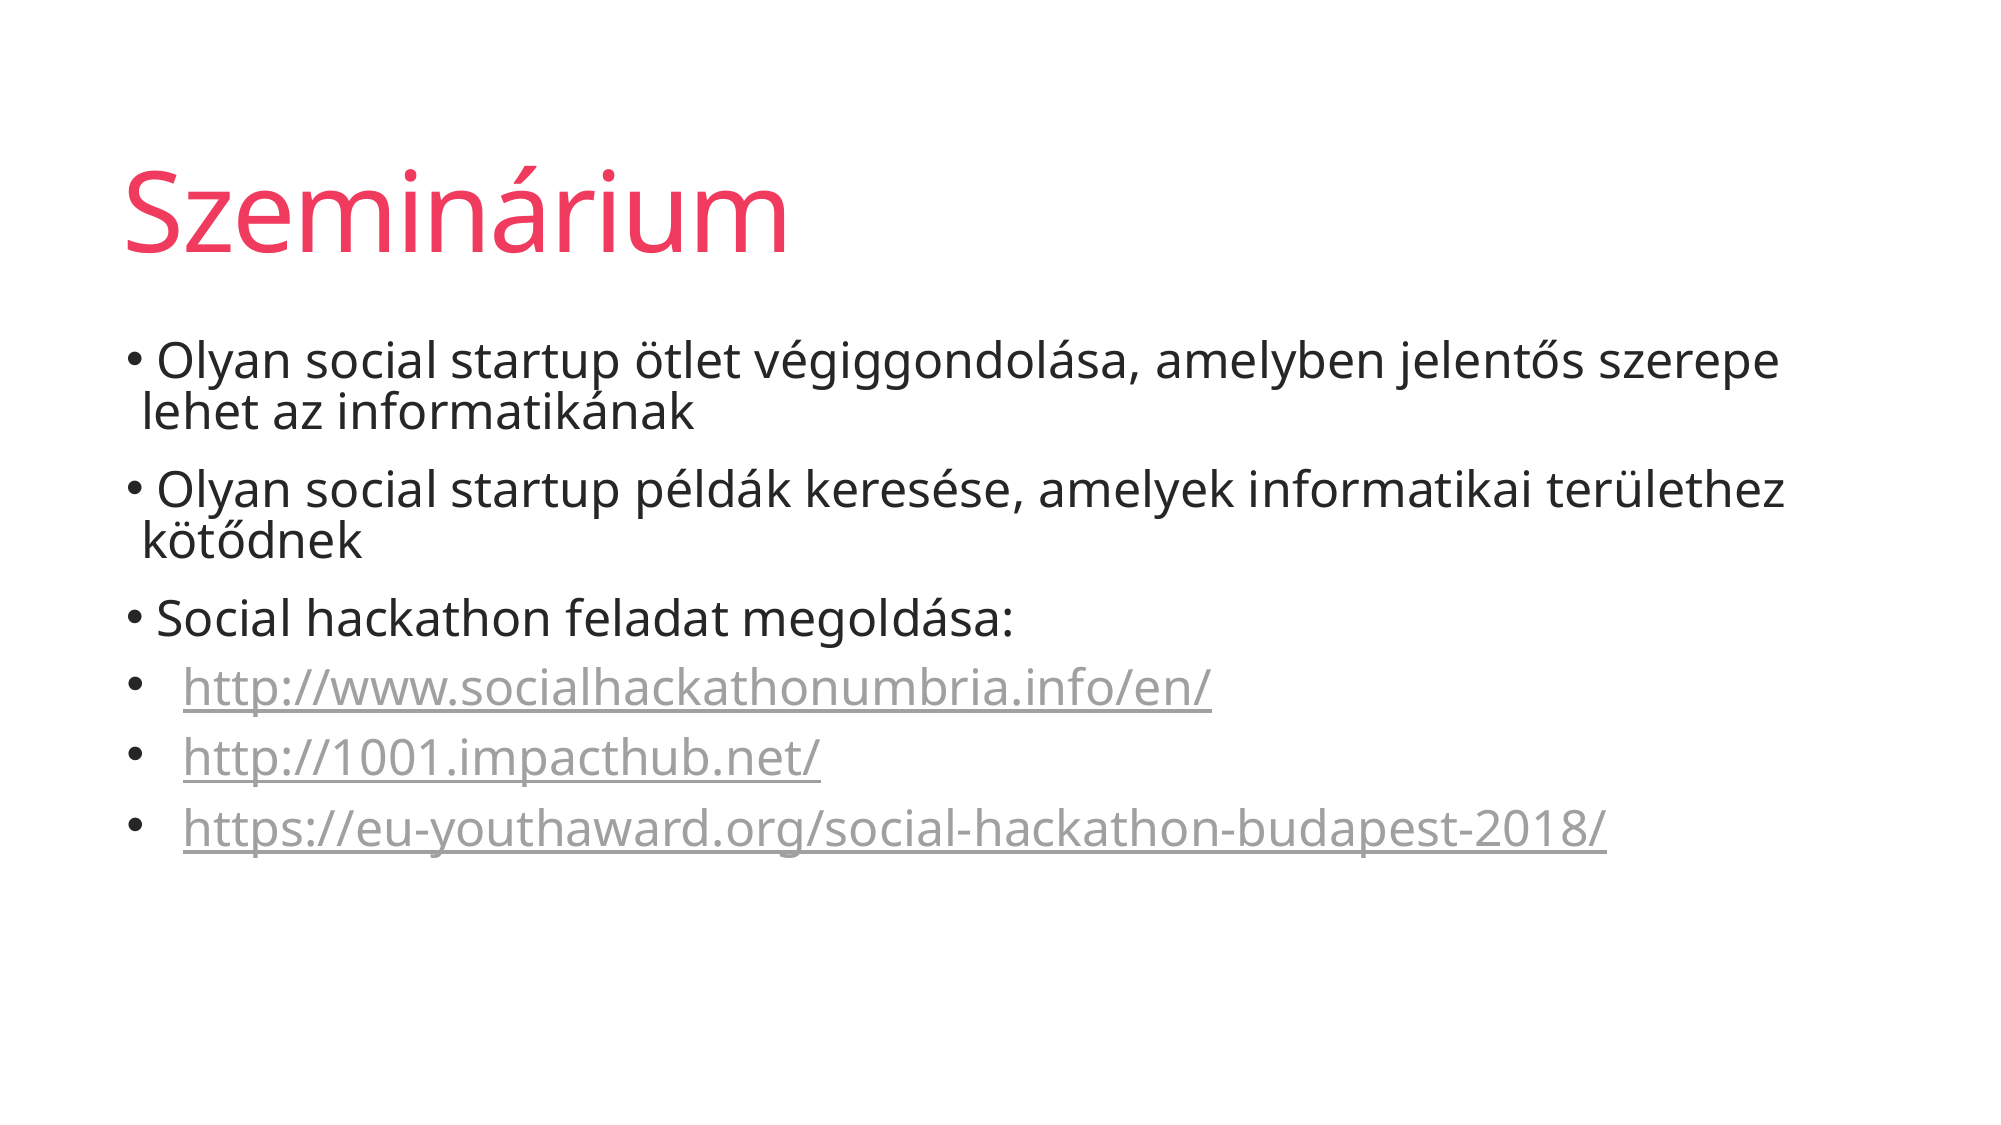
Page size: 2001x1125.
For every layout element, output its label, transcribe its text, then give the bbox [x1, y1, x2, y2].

title Szeminárium [107, 81, 1875, 354]
list Olyan social startup ötlet végiggondolása, amelyben jelentős szerepe lehet az informatikának Olyan social startup példák keresése, amelyek informatikai területhez kötődnek Social hackathon feladat megoldása: http://www.socialhackathonumbria.info/en/ http://1001.impacthub.net/ https://eu-youthaward.org/social-hackathon-budapest-2018/ [111, 329, 1876, 948]
